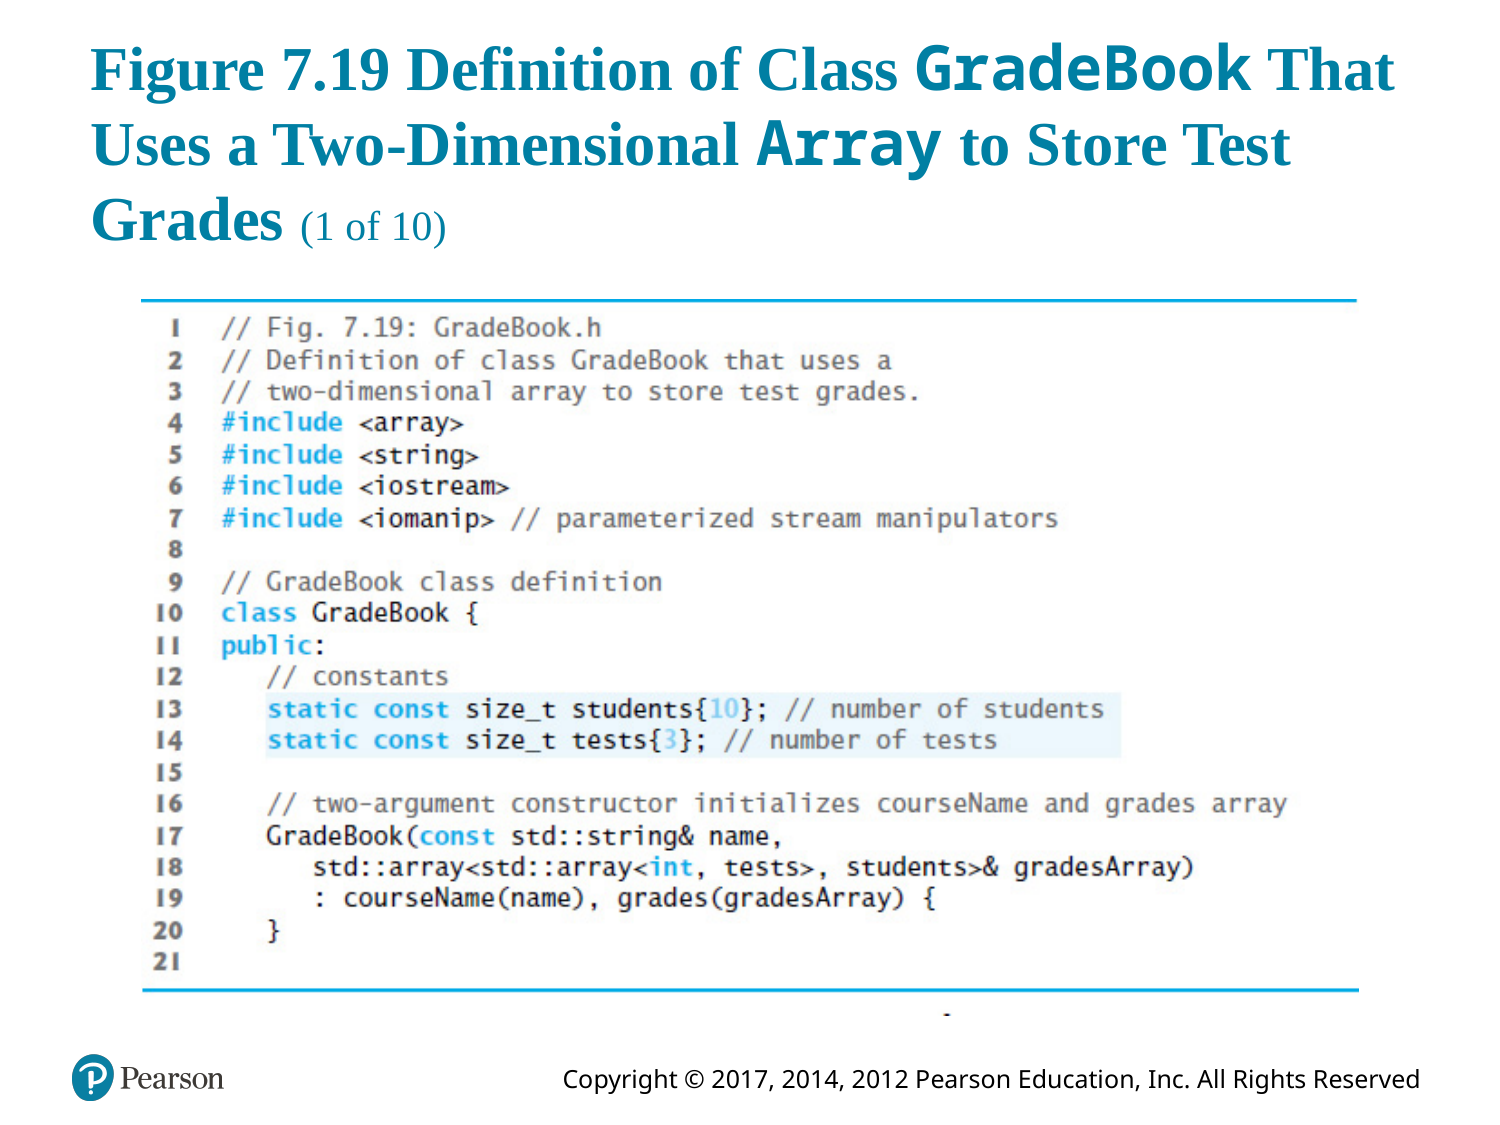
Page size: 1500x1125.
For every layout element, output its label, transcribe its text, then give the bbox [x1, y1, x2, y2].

picture [72, 1087, 83, 1101]
picture [140, 299, 1360, 1016]
title Figure 7.19 Definition of Class GradeBook That Uses a Two-Dimensional Array to Store Test Grades (1 of 10) [75, 37, 1425, 269]
picture [80, 1063, 106, 1088]
picture [98, 1054, 224, 1101]
picture [72, 1054, 88, 1070]
